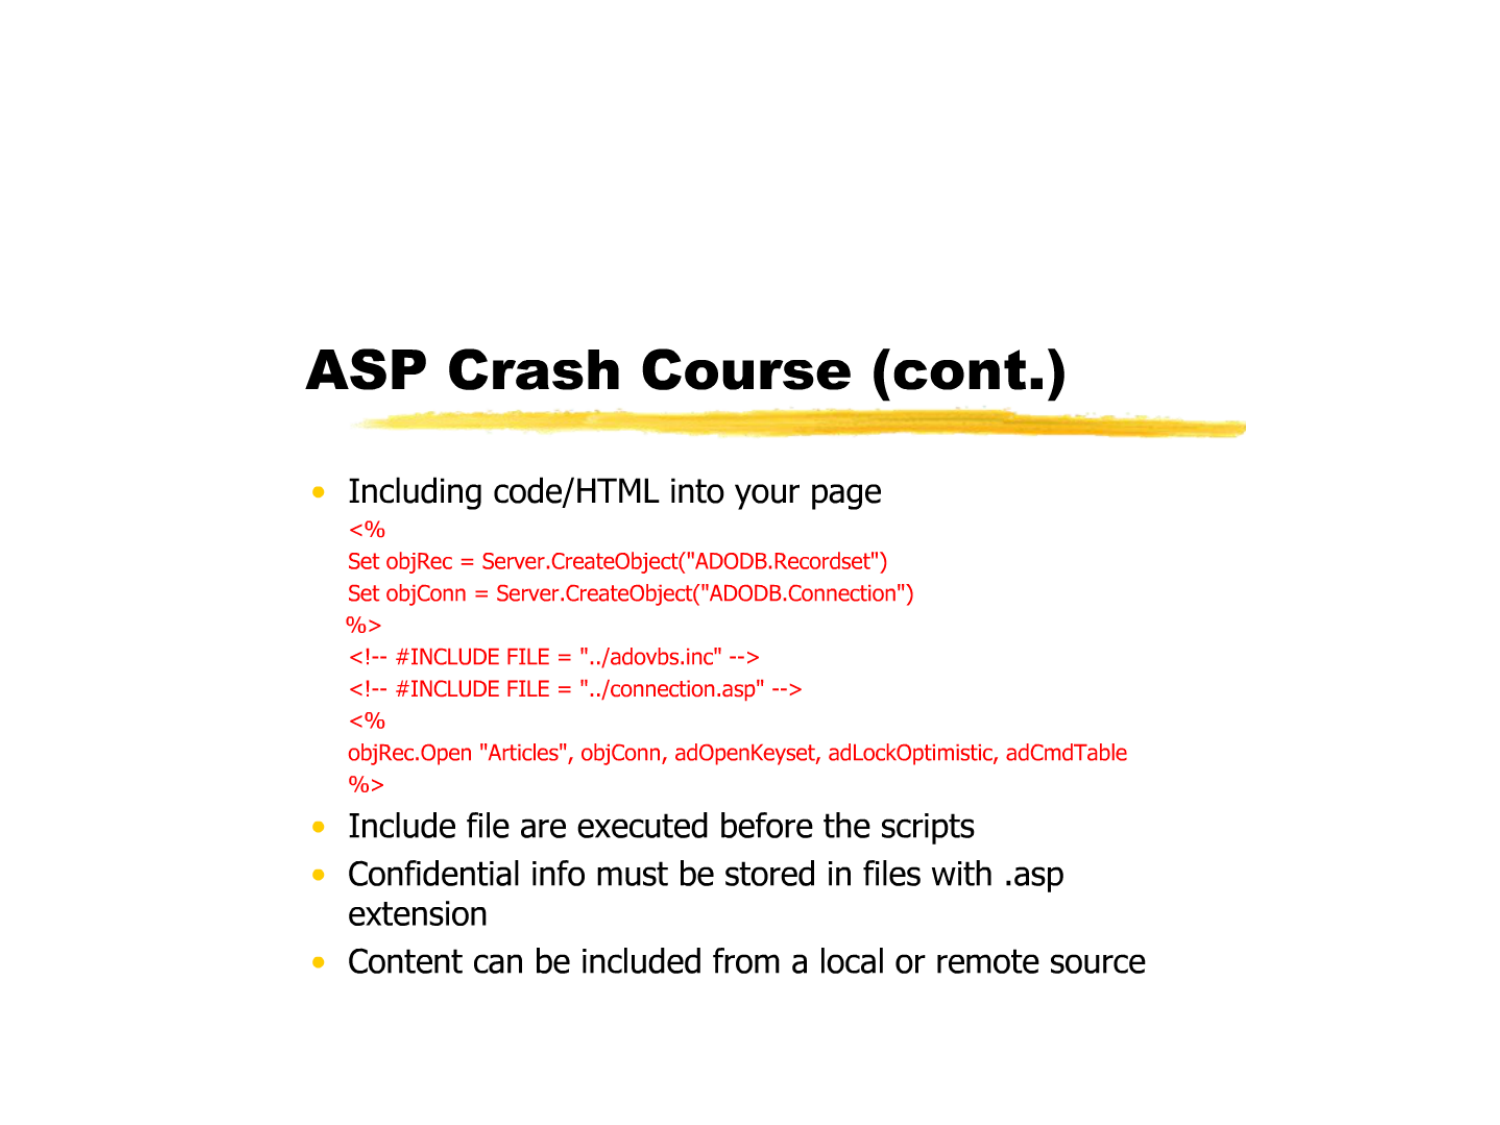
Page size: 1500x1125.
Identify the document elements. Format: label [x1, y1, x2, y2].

list [254, 262, 1246, 1006]
